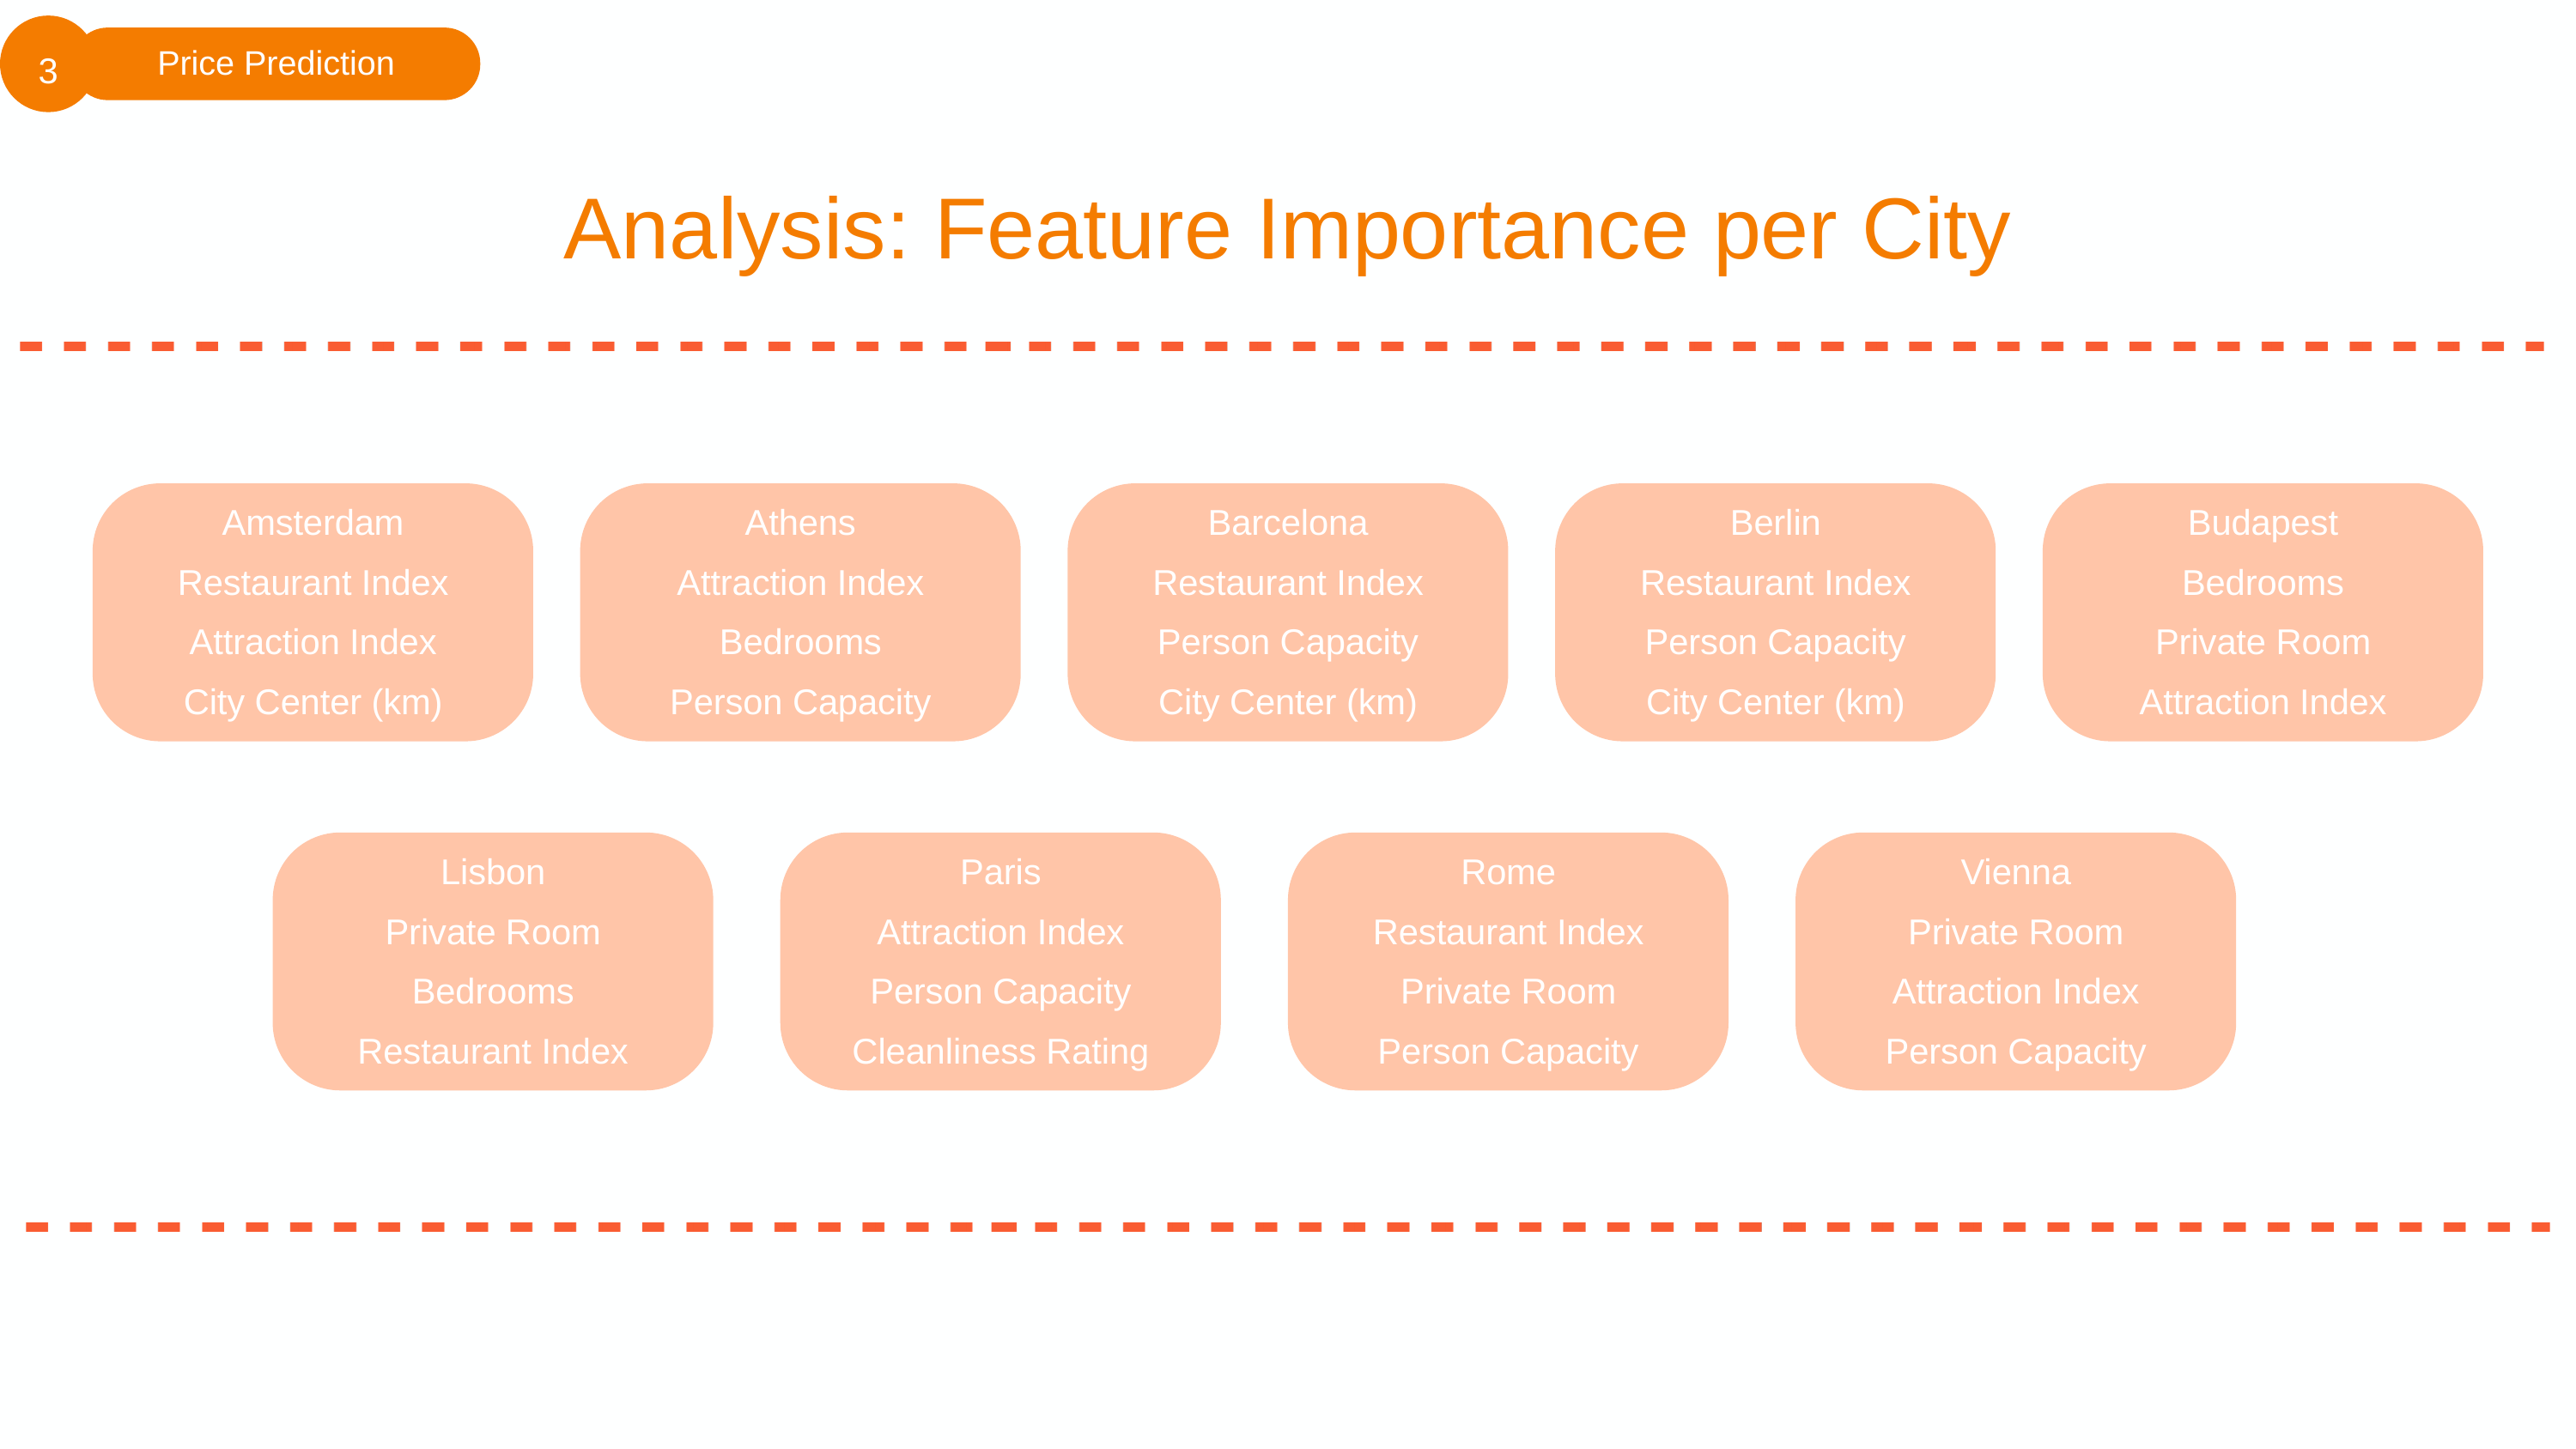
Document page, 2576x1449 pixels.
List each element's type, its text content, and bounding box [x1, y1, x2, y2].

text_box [0, 7, 481, 112]
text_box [780, 811, 1222, 1091]
text_box [1513, 342, 2544, 351]
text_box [1067, 463, 1509, 742]
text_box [92, 463, 534, 742]
text_box Analysis: Feature Importance per City [0, 134, 2576, 276]
text_box [991, 1222, 1519, 1232]
text_box [1519, 1222, 2550, 1232]
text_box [1554, 463, 1996, 742]
text_box [985, 342, 1513, 351]
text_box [1287, 811, 1729, 1091]
text_box [26, 1222, 991, 1232]
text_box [580, 463, 1021, 742]
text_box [1795, 811, 2237, 1091]
text_box [20, 342, 985, 351]
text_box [2042, 463, 2484, 742]
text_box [272, 811, 714, 1091]
